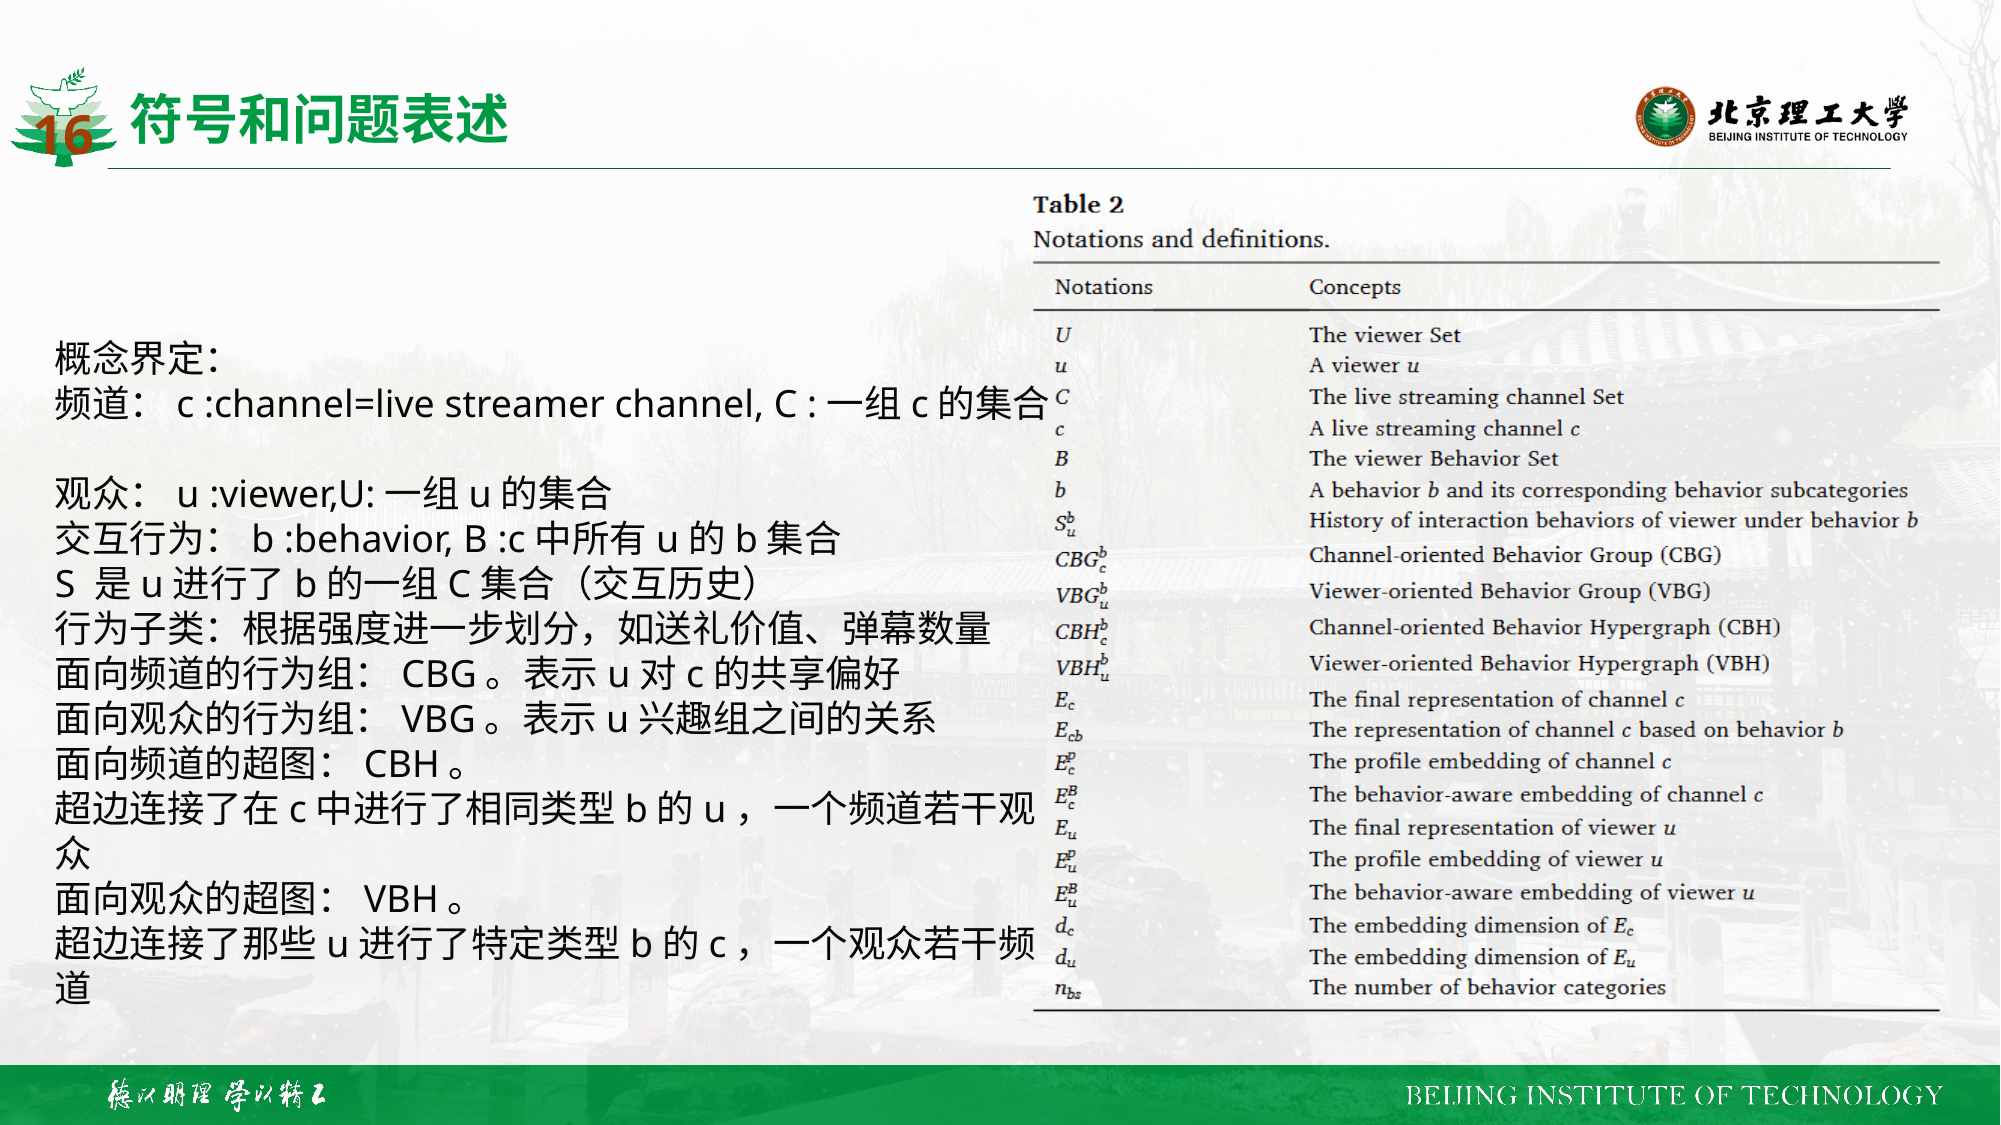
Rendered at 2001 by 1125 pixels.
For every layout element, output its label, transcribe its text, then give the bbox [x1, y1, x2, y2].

picture [1012, 183, 1960, 1031]
picture [1387, 1063, 2001, 1125]
picture [92, 1068, 340, 1118]
title 符号和问题表述 [129, 94, 1330, 151]
text_box 概念界定： 频道：c :channel=live streamer channel, C :一组c的集合 观众：u :viewer,U:一组u的集合 交互行为：b :behavior, B :c中所有u的b集合 S 是u进行了b的一组C集合（交互历史） 行为子类：根据强度进一步划分，如送礼价值、弹幕数量 面向频道的行为组：CBG。表示u对c的共享偏好 面向观众的行为组：VBG。表示u兴趣组之间的关系 面向频道的超图：CBH。 超边连接了在c中进行了相同类型b的u，一个频道若干观众 面向观众的超图：VBH。 超边连接了那些u进行了特定类型b的c，一个观众若干频道 [40, 327, 1012, 1017]
picture [1635, 86, 1908, 147]
picture [2, 59, 125, 175]
